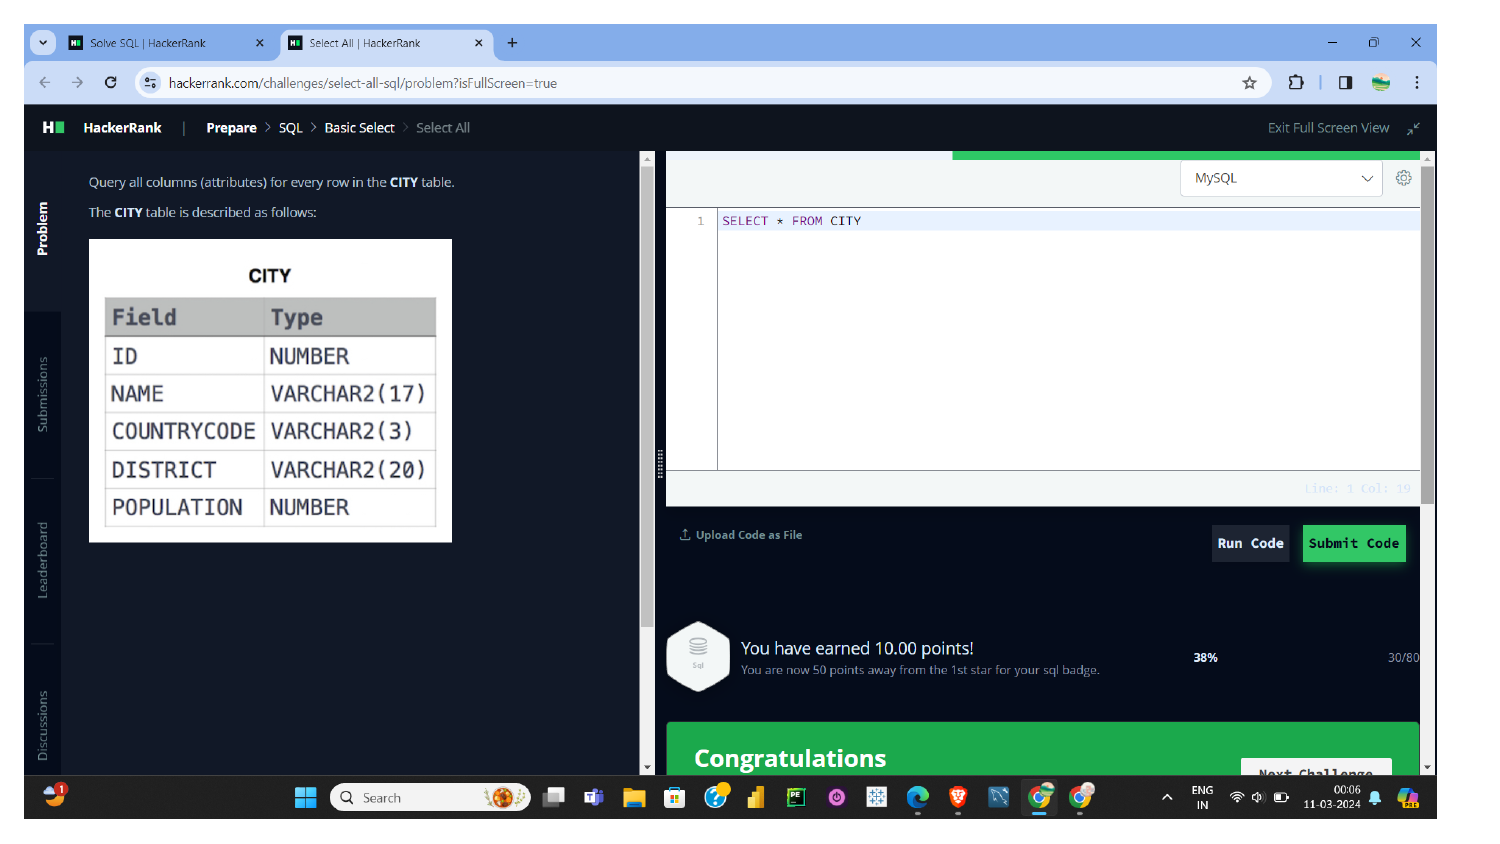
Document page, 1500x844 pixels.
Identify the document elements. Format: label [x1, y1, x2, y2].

picture [24, 24, 1437, 819]
